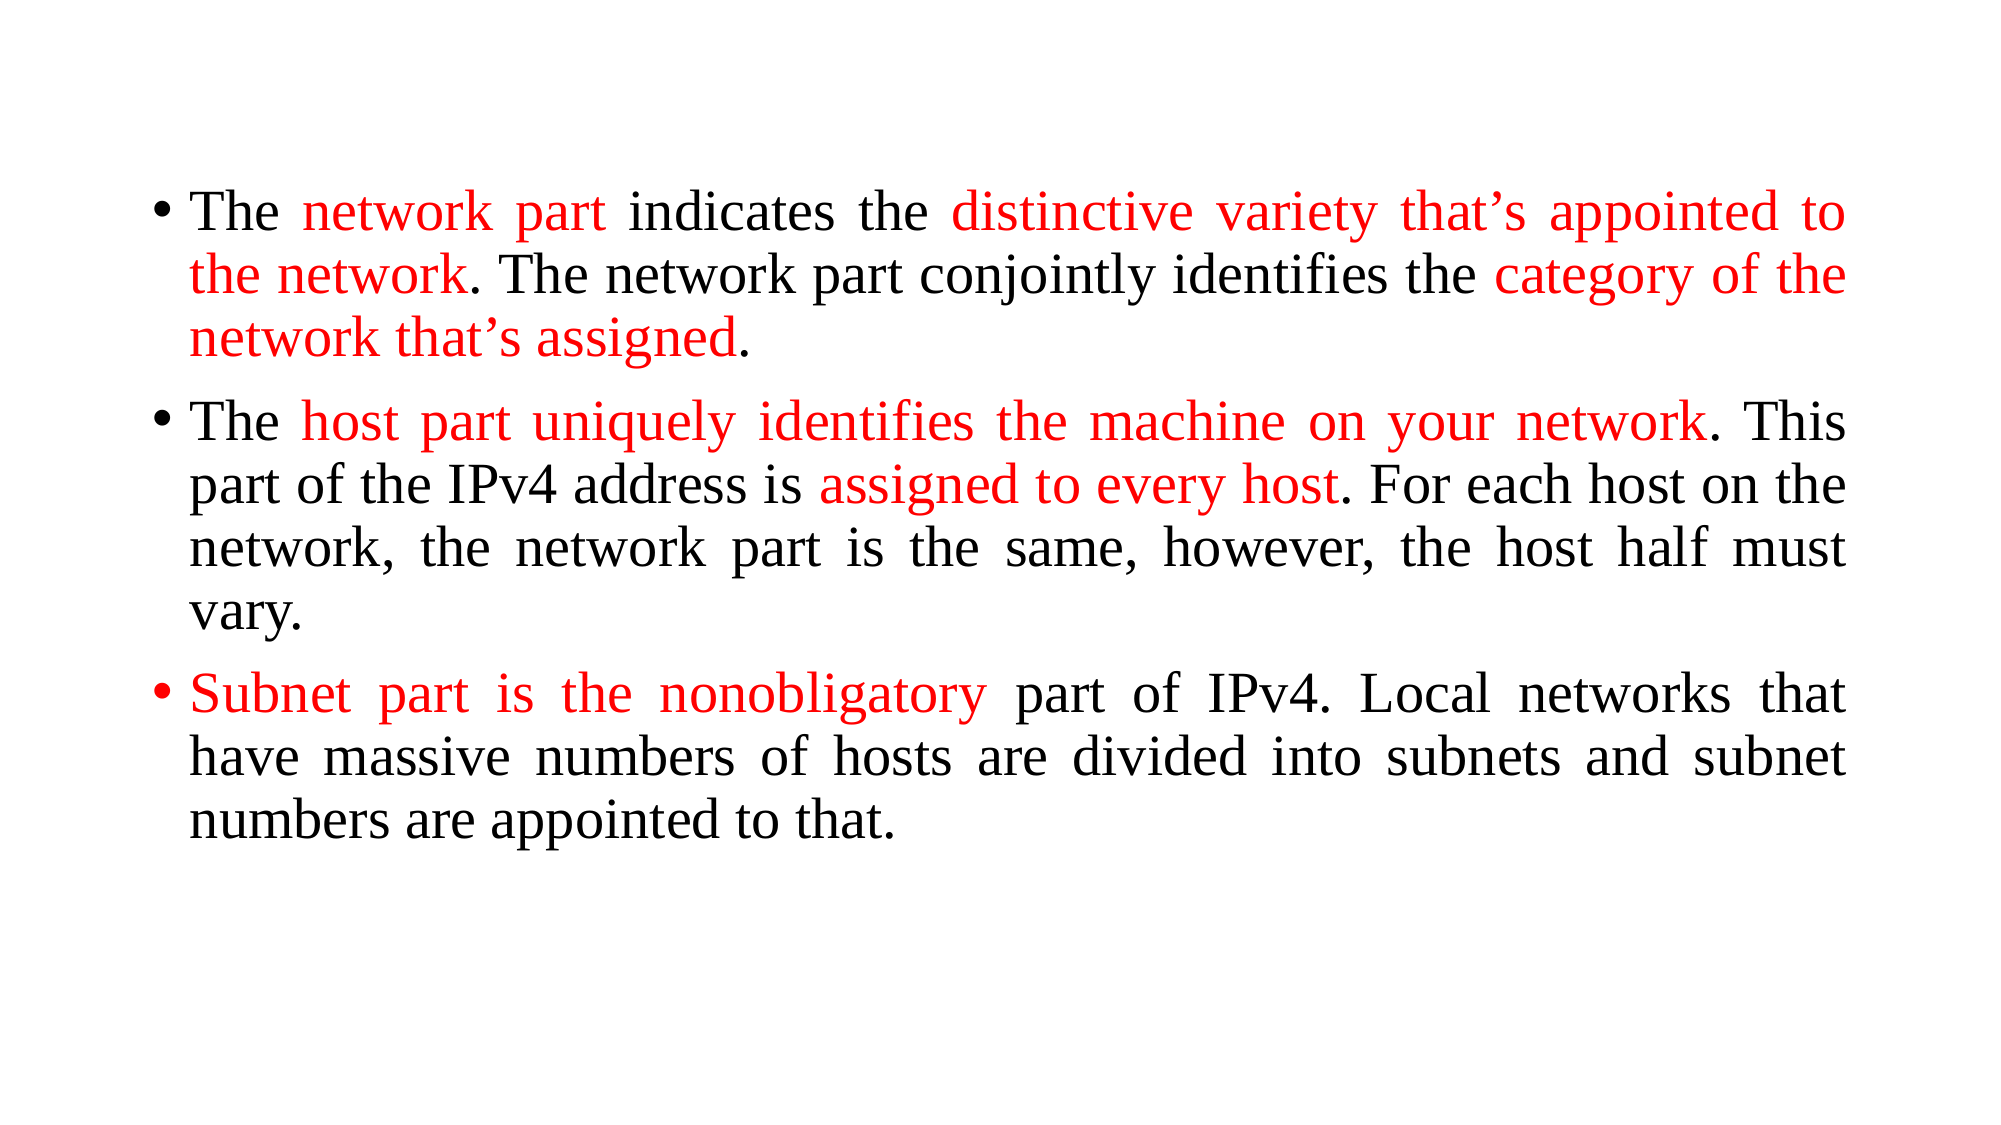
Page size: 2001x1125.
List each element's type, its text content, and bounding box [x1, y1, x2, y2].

list The network part indicates the distinctive variety that’s appointed to the network. The network part conjointly identifies the category of the network that’s assigned. The host part uniquely identifies the machine on your network. This part of the IPv4 address is assigned to every host. For each host on the network, the network part is the same, however, the host half must vary. Subnet part is the nonobligatory part of IPv4. Local networks that have massive numbers of hosts are divided into subnets and subnet numbers are appointed to that. [137, 172, 1863, 1014]
